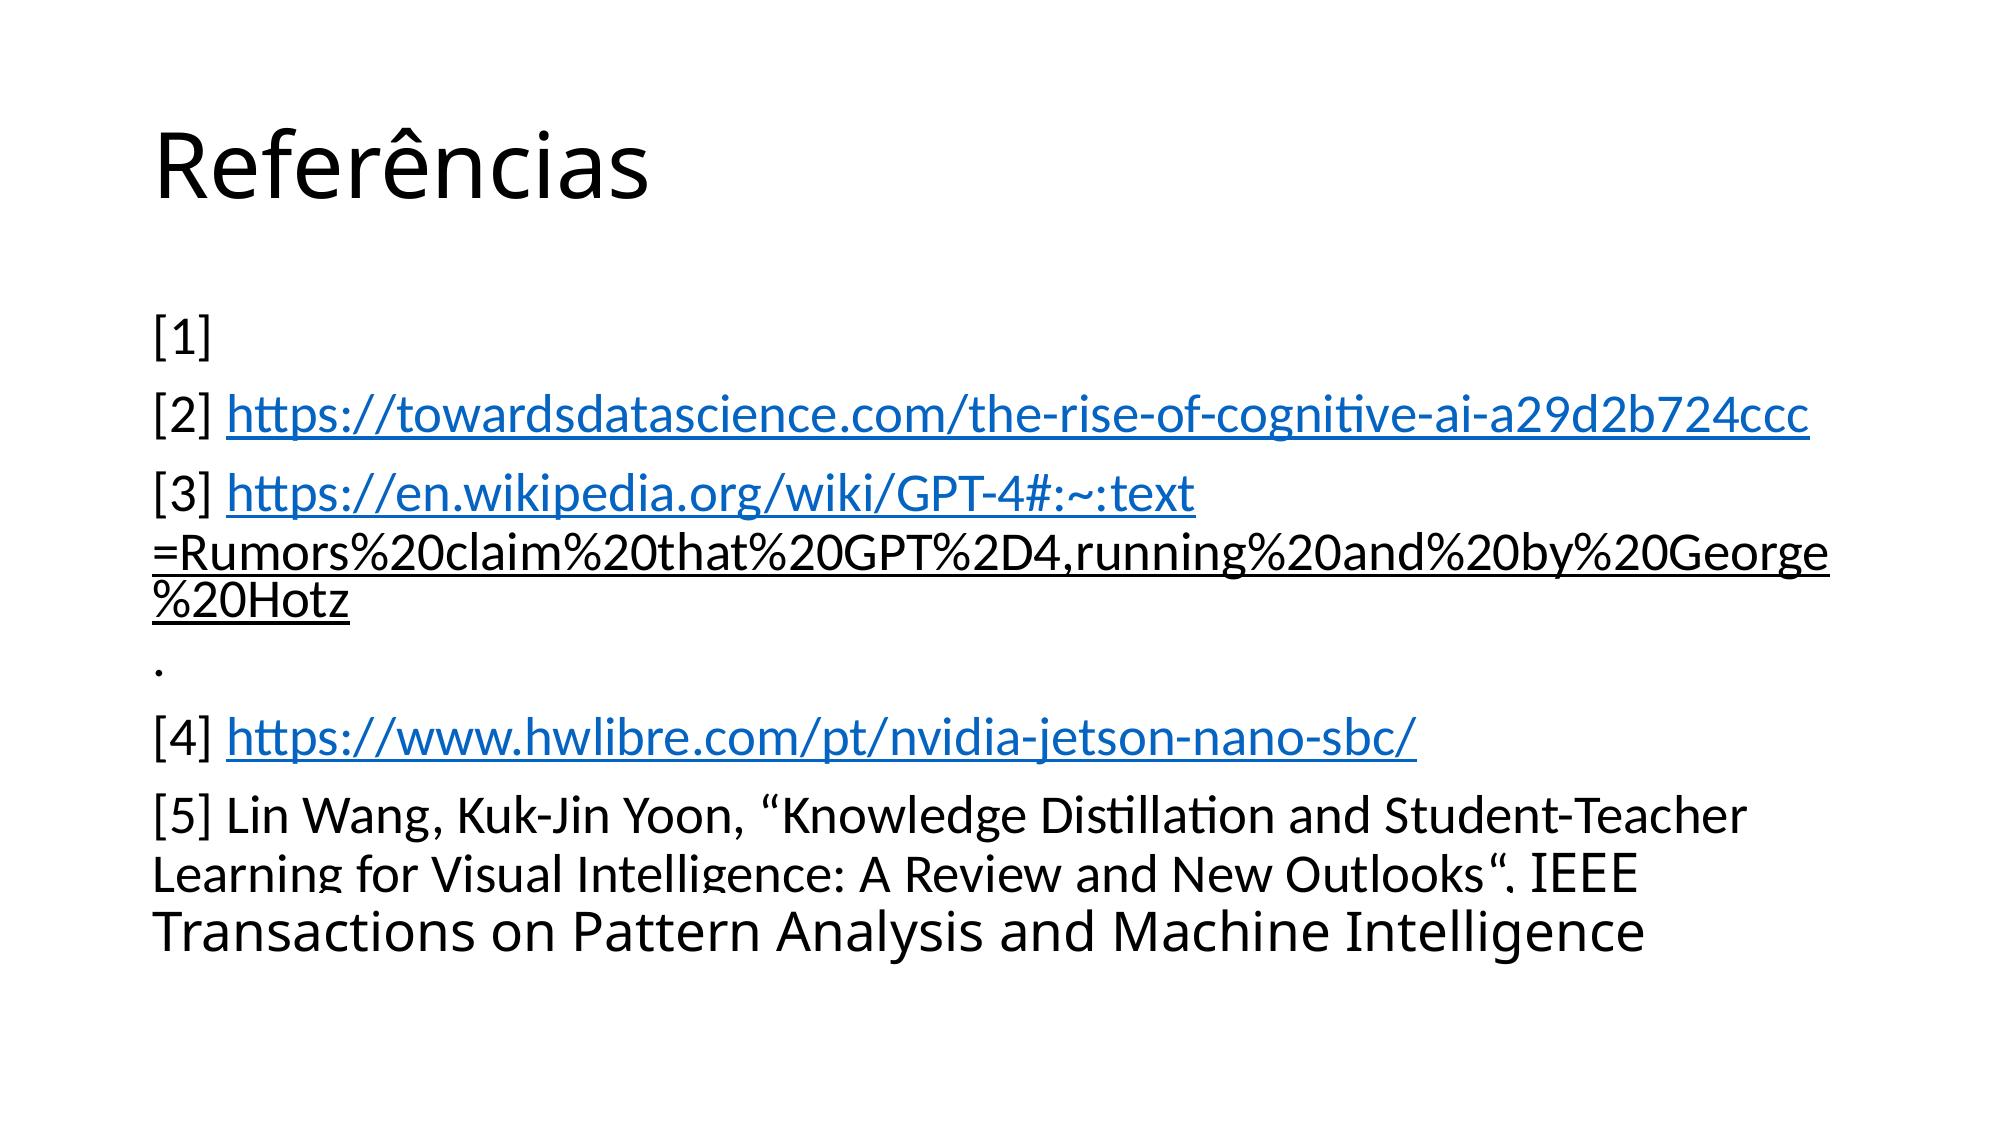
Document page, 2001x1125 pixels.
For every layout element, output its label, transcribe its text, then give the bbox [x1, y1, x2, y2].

title Referências [137, 59, 1863, 278]
list [1] [2] https://towardsdatascience.com/the-rise-of-cognitive-ai-a29d2b724ccc [3] https://en.wikipedia.org/wiki/GPT-4#:~:text=Rumors%20claim%20that%20GPT%2D4,running%20and%20by%20George%20Hotz. [4] https://www.hwlibre.com/pt/nvidia-jetson-nano-sbc/ [5] Lin Wang, Kuk-Jin Yoon, “Knowledge Distillation and Student-Teacher Learning for Visual Intelligence: A Review and New Outlooks“, IEEE Transactions on Pattern Analysis and Machine Intelligence [137, 299, 1863, 1014]
